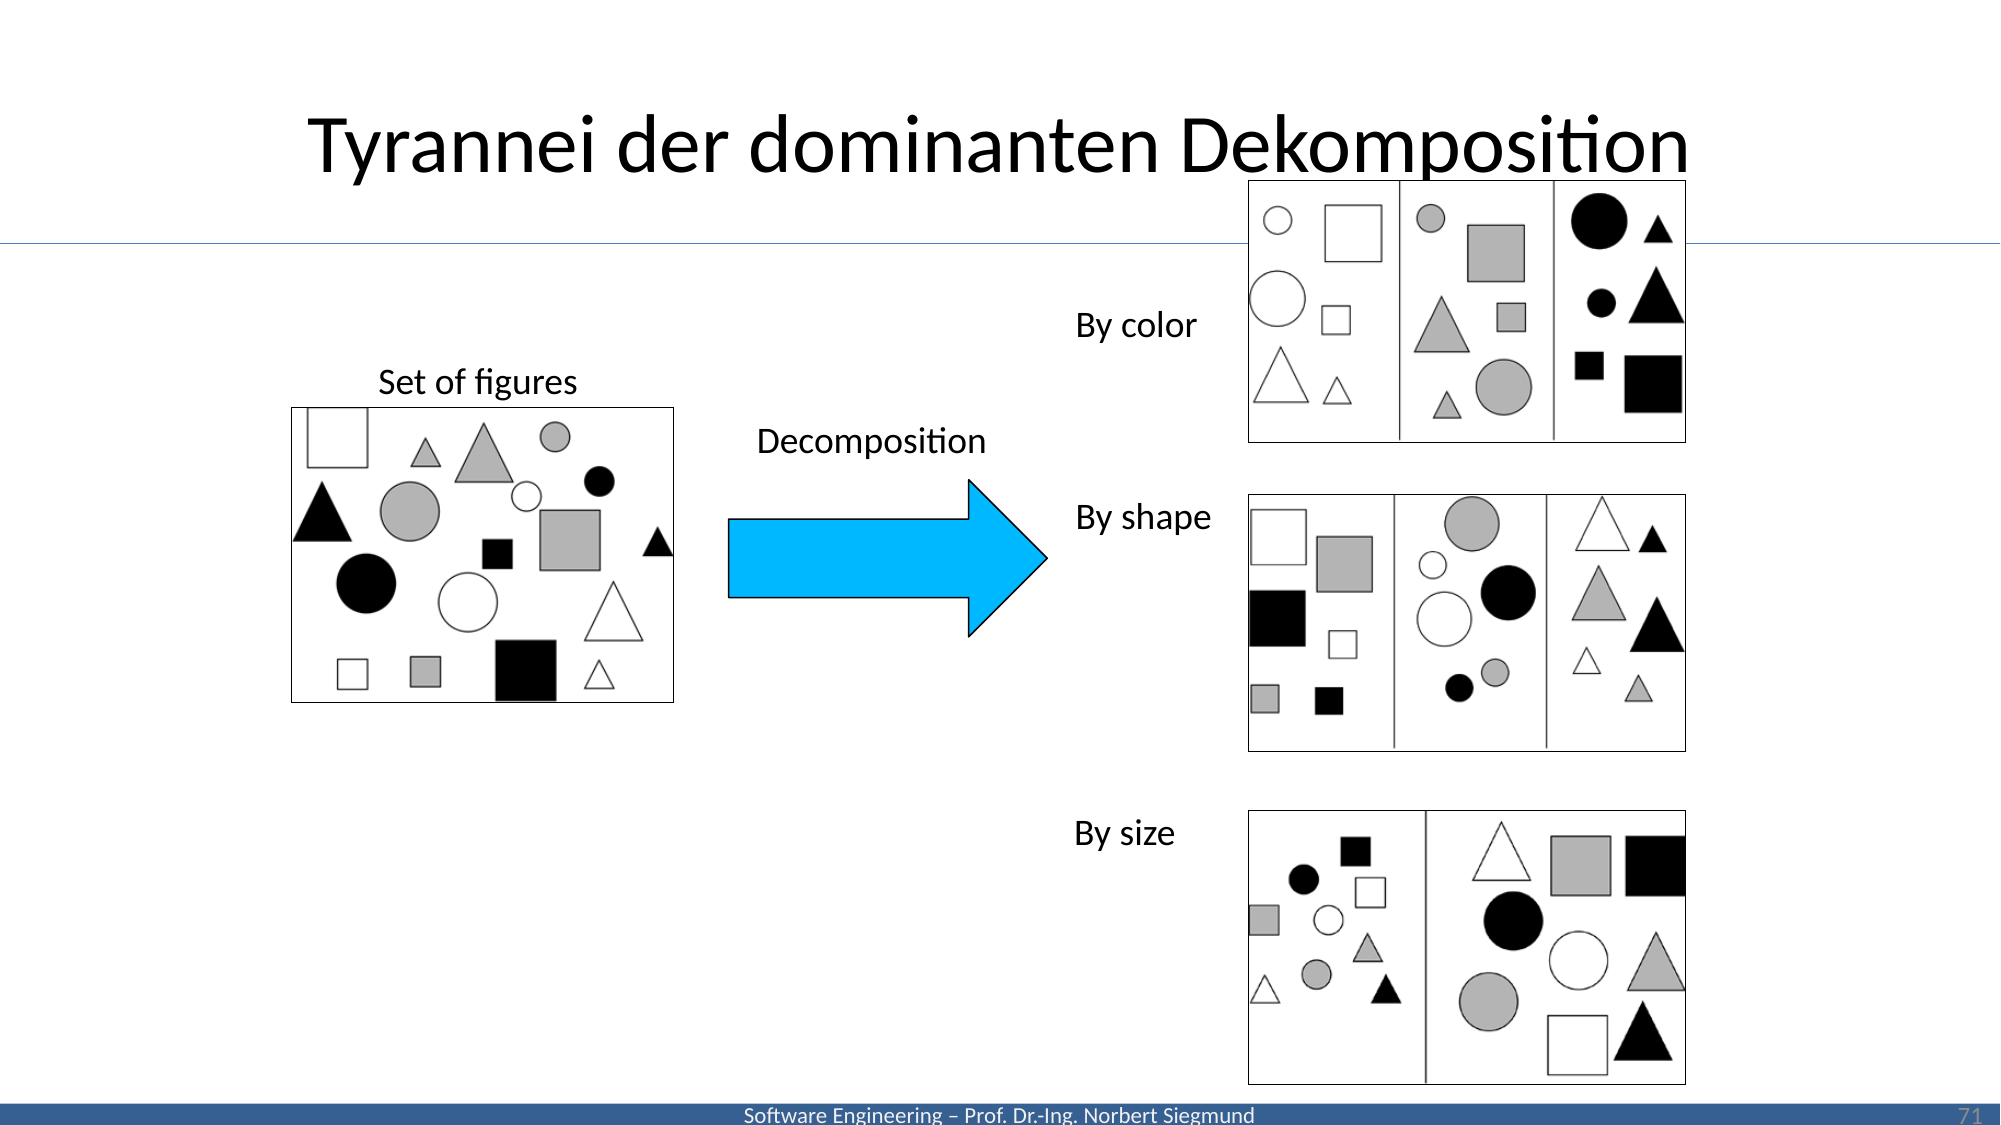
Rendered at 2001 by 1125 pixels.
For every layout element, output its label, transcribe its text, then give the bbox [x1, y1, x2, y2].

text_box Decomposition [742, 408, 1002, 469]
text_box By color [1060, 292, 1213, 353]
slide_number 71 [1531, 1084, 1999, 1125]
picture [1247, 494, 1686, 752]
text_box Set of figures [363, 349, 593, 405]
title Tyrannei der dominanten Dekomposition [99, 45, 1900, 233]
text_box By size [1059, 800, 1191, 861]
text_box By shape [1060, 484, 1227, 545]
picture [1247, 180, 1686, 444]
picture [1247, 810, 1686, 1085]
picture [290, 406, 674, 703]
text_box [728, 479, 1048, 637]
